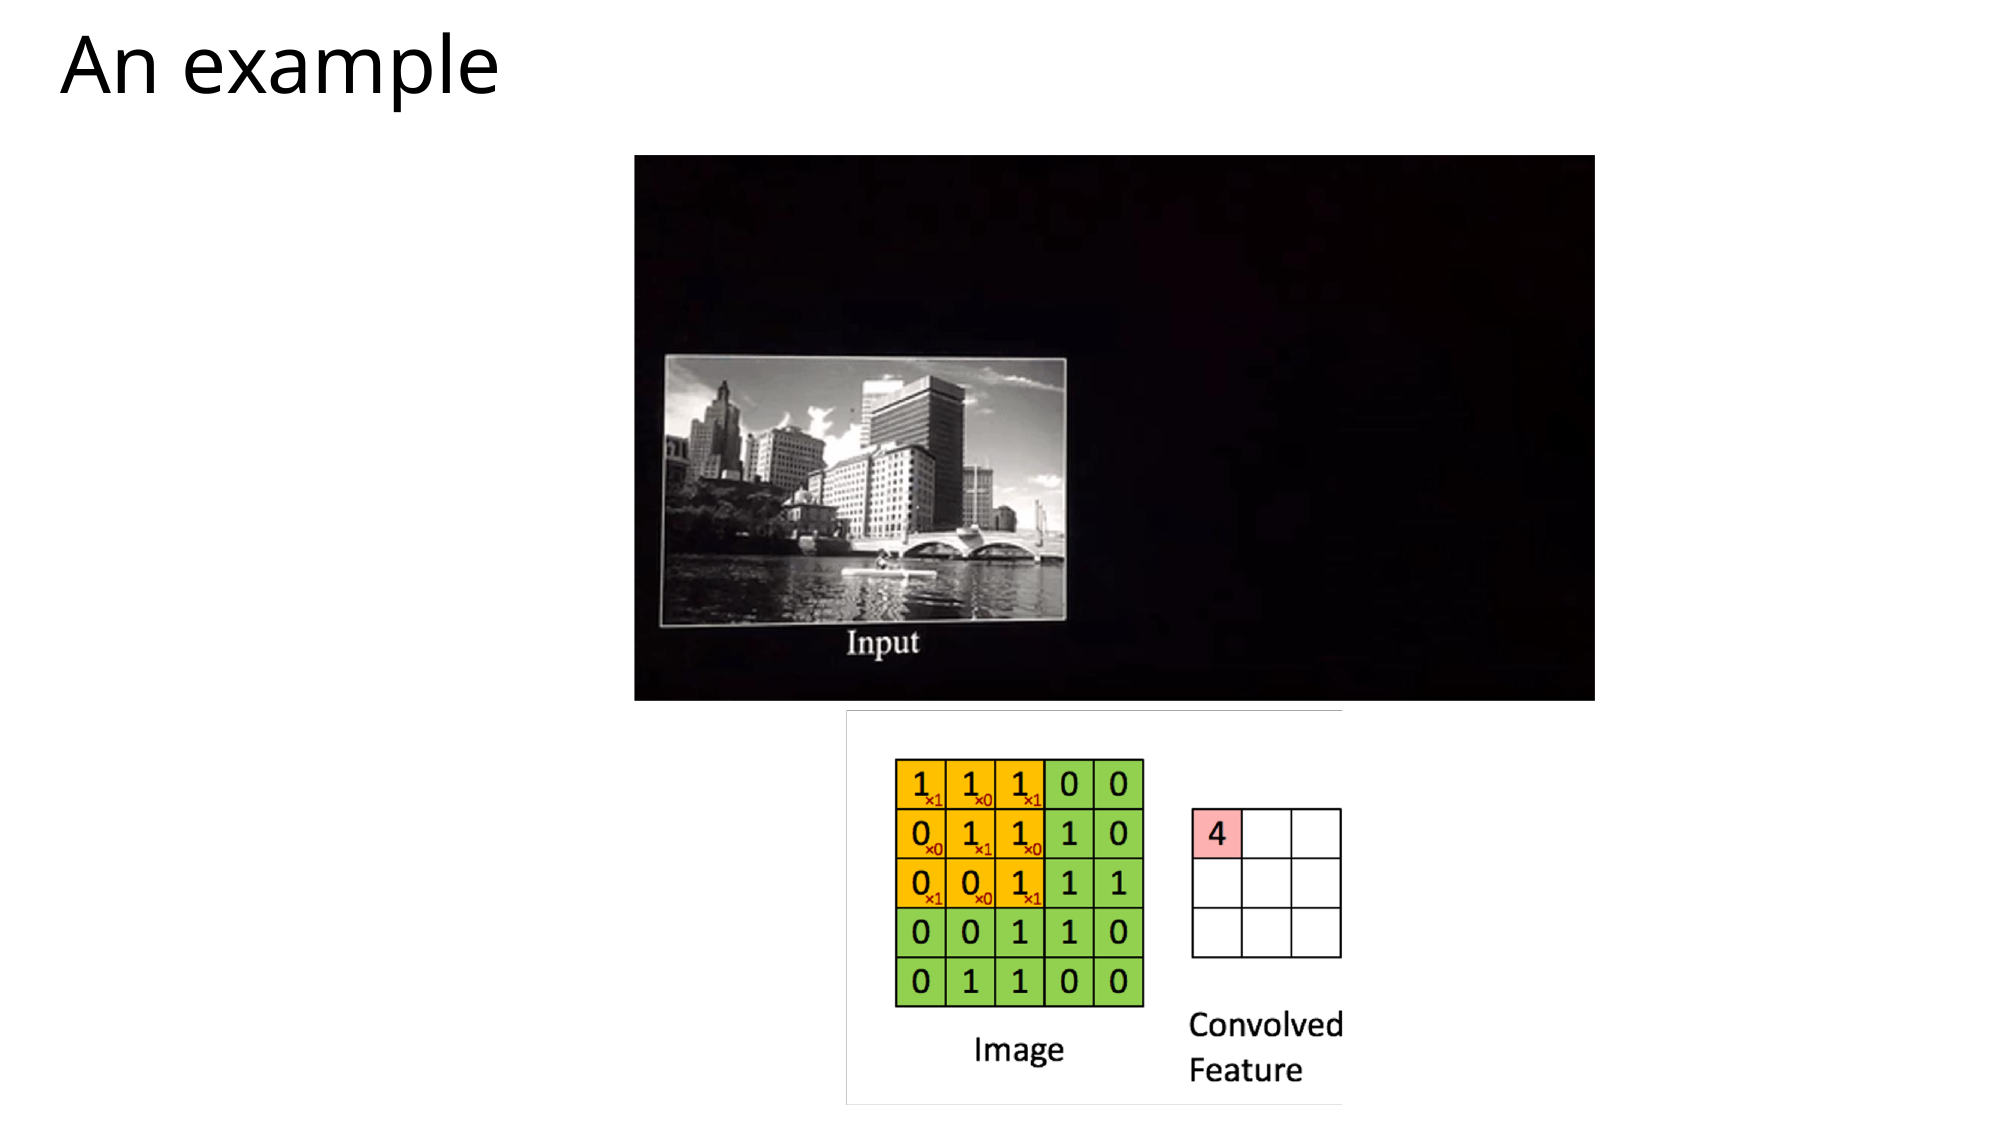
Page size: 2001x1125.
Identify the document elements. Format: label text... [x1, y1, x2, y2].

text_box [634, 155, 1595, 701]
text_box An example [58, 29, 504, 126]
text_box [846, 710, 1343, 1105]
